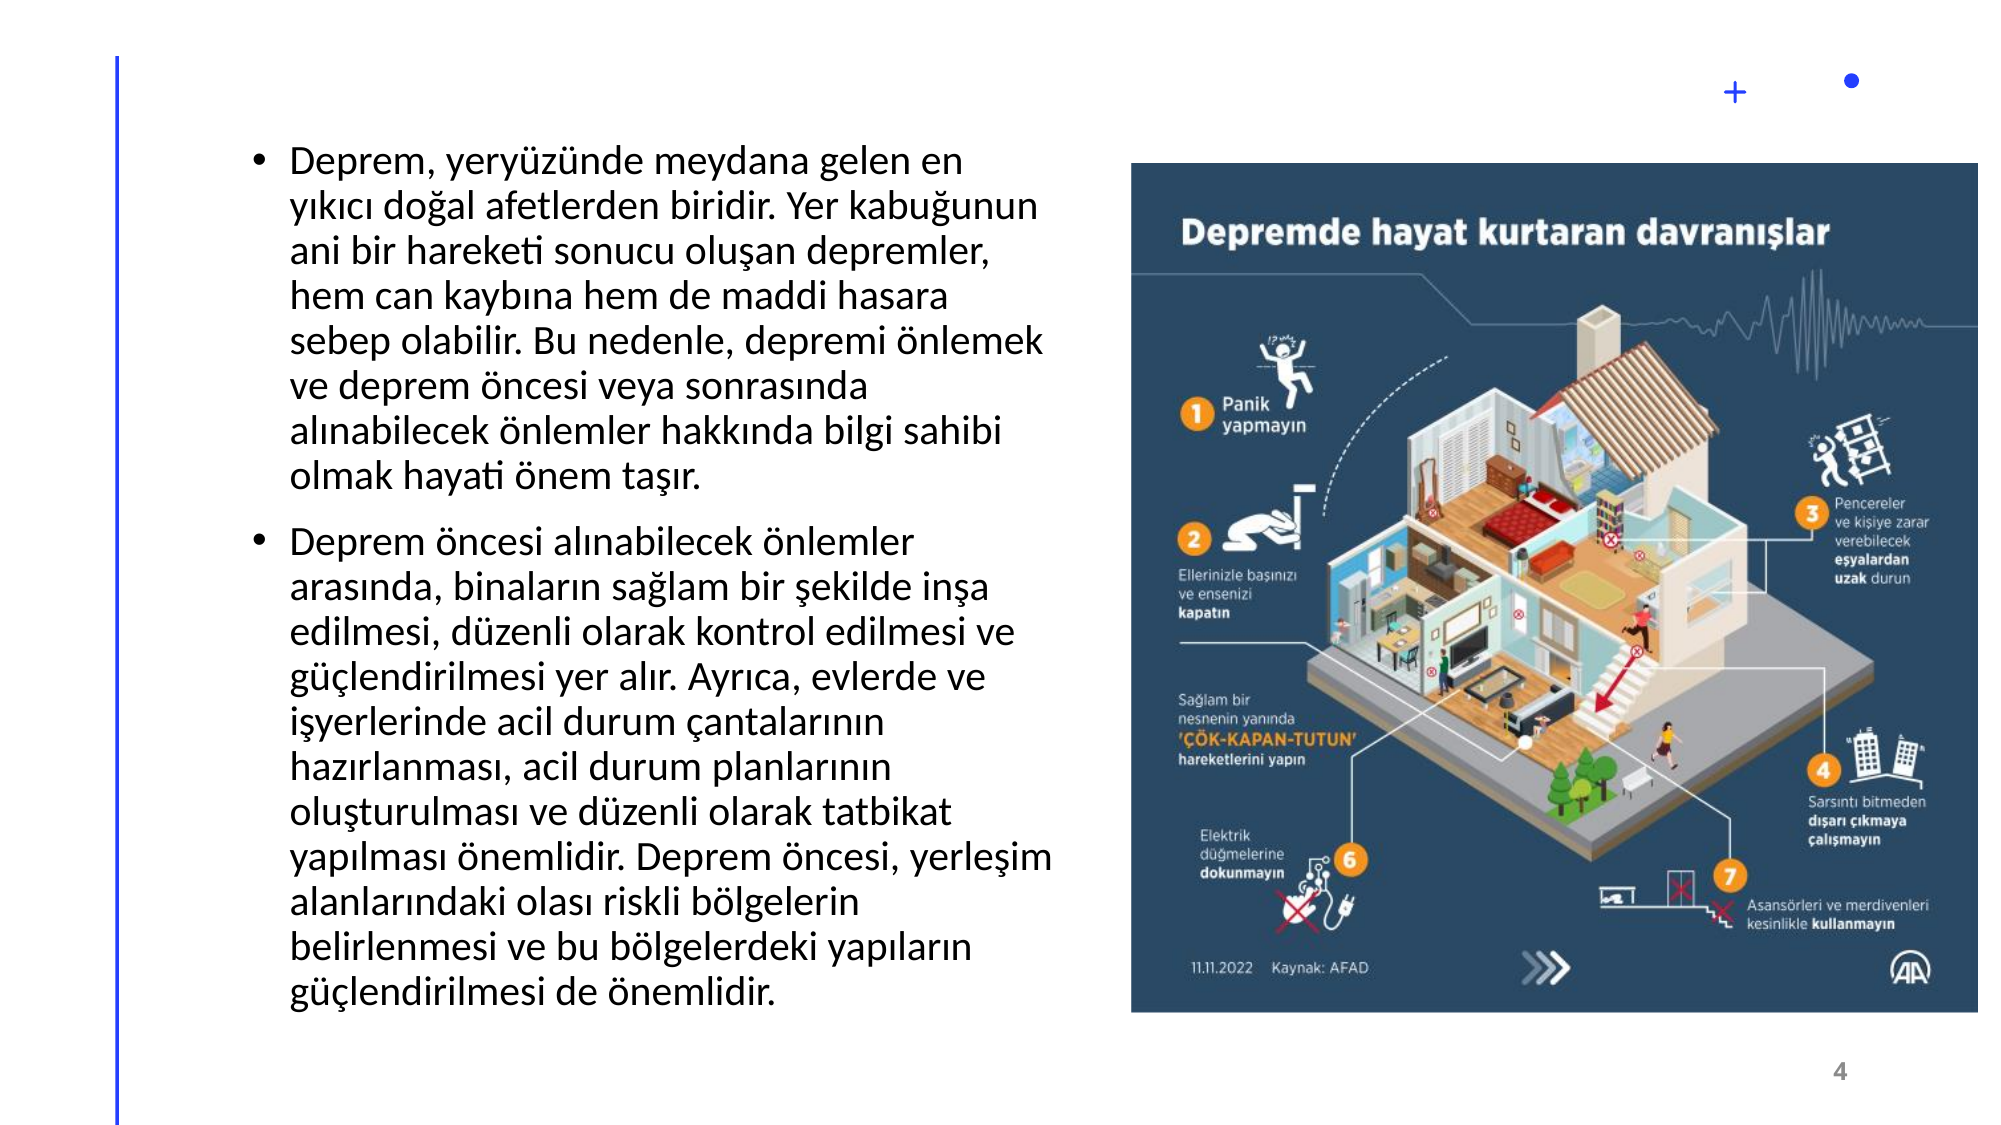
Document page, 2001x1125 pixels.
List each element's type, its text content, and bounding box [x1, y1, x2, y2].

list Deprem, yeryüzünde meydana gelen en yıkıcı doğal afetlerden biridir. Yer kabuğunun ani bir hareketi sonucu oluşan depremler, hem can kaybına hem de maddi hasara sebep olabilir. Bu nedenle, depremi önlemek ve deprem öncesi veya sonrasında alınabilecek önlemler hakkında bilgi sahibi olmak hayati önem taşır. Deprem öncesi alınabilecek önlemler arasında, binaların sağlam bir şekilde inşa edilmesi, düzenli olarak kontrol edilmesi ve güçlendirilmesi yer alır. Ayrıca, evlerde ve işyerlerinde acil durum çantalarının hazırlanması, acil durum planlarının oluşturulması ve düzenli olarak tatbikat yapılması önemlidir. Deprem öncesi, yerleşim alanlarındaki olası riskli bölgelerin belirlenmesi ve bu bölgelerdeki yapıların güçlendirilmesi de önemlidir. [236, 131, 1072, 1040]
slide_number 4 [1412, 1042, 1863, 1103]
picture [1130, 163, 1978, 1014]
